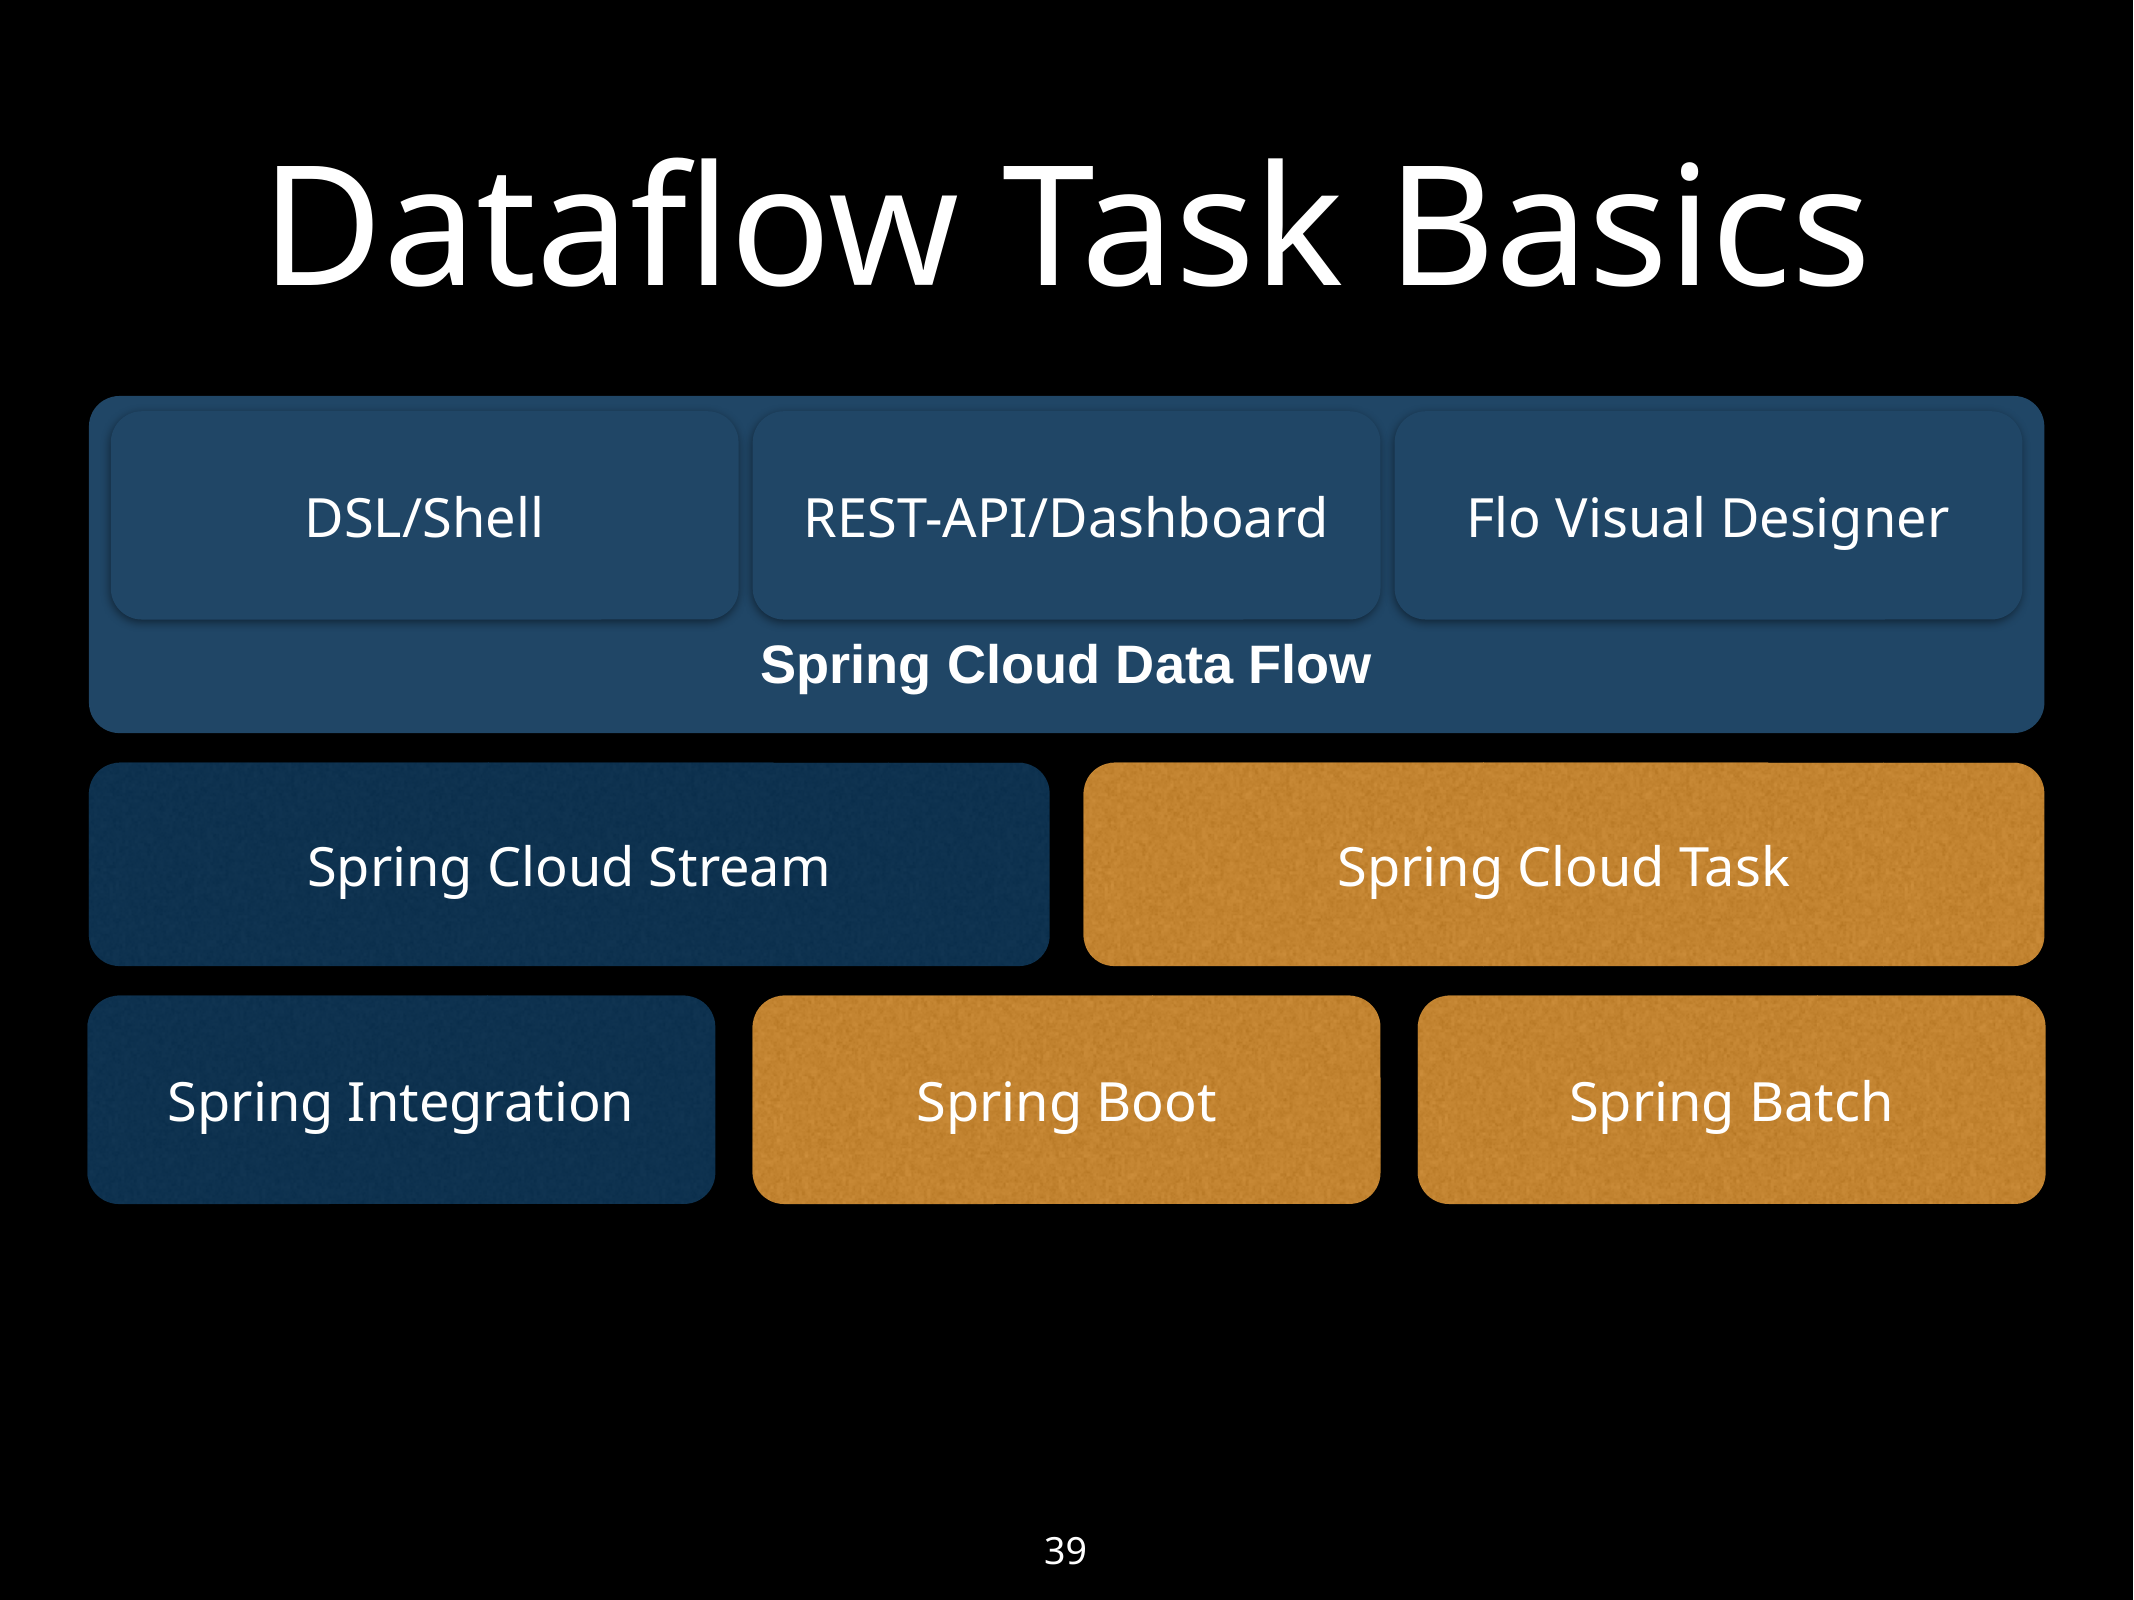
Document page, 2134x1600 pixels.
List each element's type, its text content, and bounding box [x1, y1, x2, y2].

title Dataflow Task Basics [155, 41, 1978, 397]
slide_number 39 [1034, 1518, 1097, 1582]
text_box Spring Cloud Stream [88, 762, 1050, 967]
text_box Spring Integration [87, 995, 716, 1205]
text_box DSL/Shell [110, 411, 739, 620]
text_box REST-API/Dashboard [752, 411, 1381, 620]
text_box Spring Cloud Task [1083, 762, 2045, 967]
text_box Flo Visual Designer [1394, 411, 2023, 620]
text_box Spring Cloud Data Flow [88, 395, 2045, 734]
text_box Spring Batch [1417, 995, 2046, 1205]
text_box Spring Boot [752, 995, 1381, 1205]
